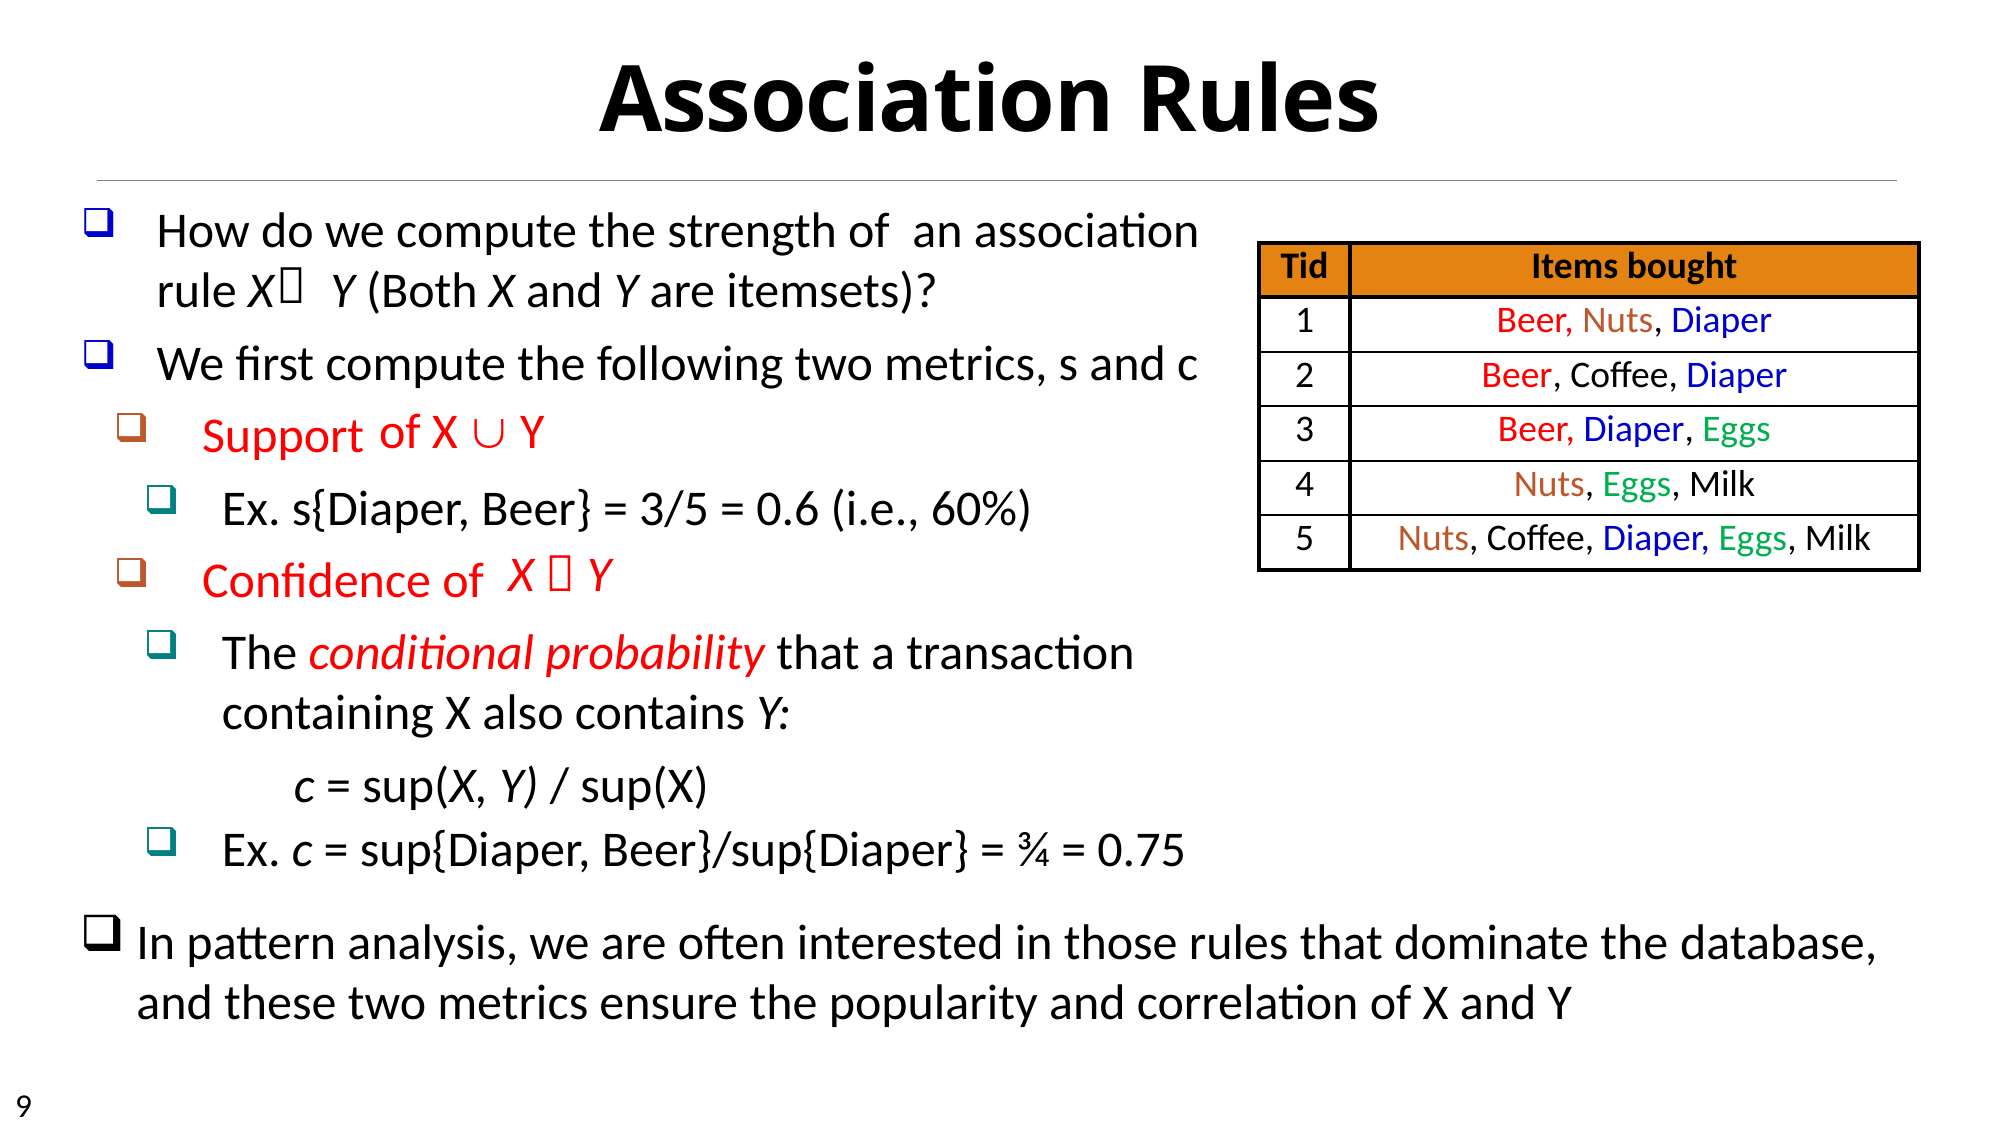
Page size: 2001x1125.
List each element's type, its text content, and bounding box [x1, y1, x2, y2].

title Association Rules [57, 36, 1923, 158]
table_cell 2 [1261, 353, 1348, 405]
text_box  [228, 246, 354, 340]
table_cell 1 [1261, 299, 1348, 351]
table_cell Nuts, Coffee, Diaper, Eggs, Milk [1352, 516, 1917, 568]
table_cell 4 [1261, 462, 1348, 514]
table_cell Nuts, Eggs, Milk [1352, 462, 1917, 514]
table_cell Beer, Diaper, Eggs [1352, 407, 1917, 460]
table_cell Beer, Coffee, Diaper [1352, 353, 1917, 405]
text_box of X  Y [364, 390, 705, 466]
list [57, 200, 1929, 1084]
table_cell Beer, Nuts, Diaper [1352, 299, 1917, 351]
text_box How do we compute the strength of an association rule X Y (Both X and Y are itemsets)? We first compute the following two metrics, s and c Support Ex. s{Diaper, Beer} = 3/5 = 0.6 (i.e., 60%) Confidence of The conditional probability that a transaction containing X also contains Y: c = sup(X, Y) / sup(X) Ex. c = sup{Diaper, Beer}/sup{Diaper} = ¾ = 0.75 [66, 189, 1250, 877]
text_box X  Y [449, 534, 714, 627]
text_box In pattern analysis, we are often interested in those rules that dominate the database, and these two metrics ensure the popularity and correlation of X and Y [65, 901, 1899, 1037]
table_cell 3 [1261, 407, 1348, 460]
table_cell 5 [1261, 516, 1348, 568]
table_header Tid [1261, 245, 1348, 295]
table_header Items bought [1352, 245, 1917, 295]
